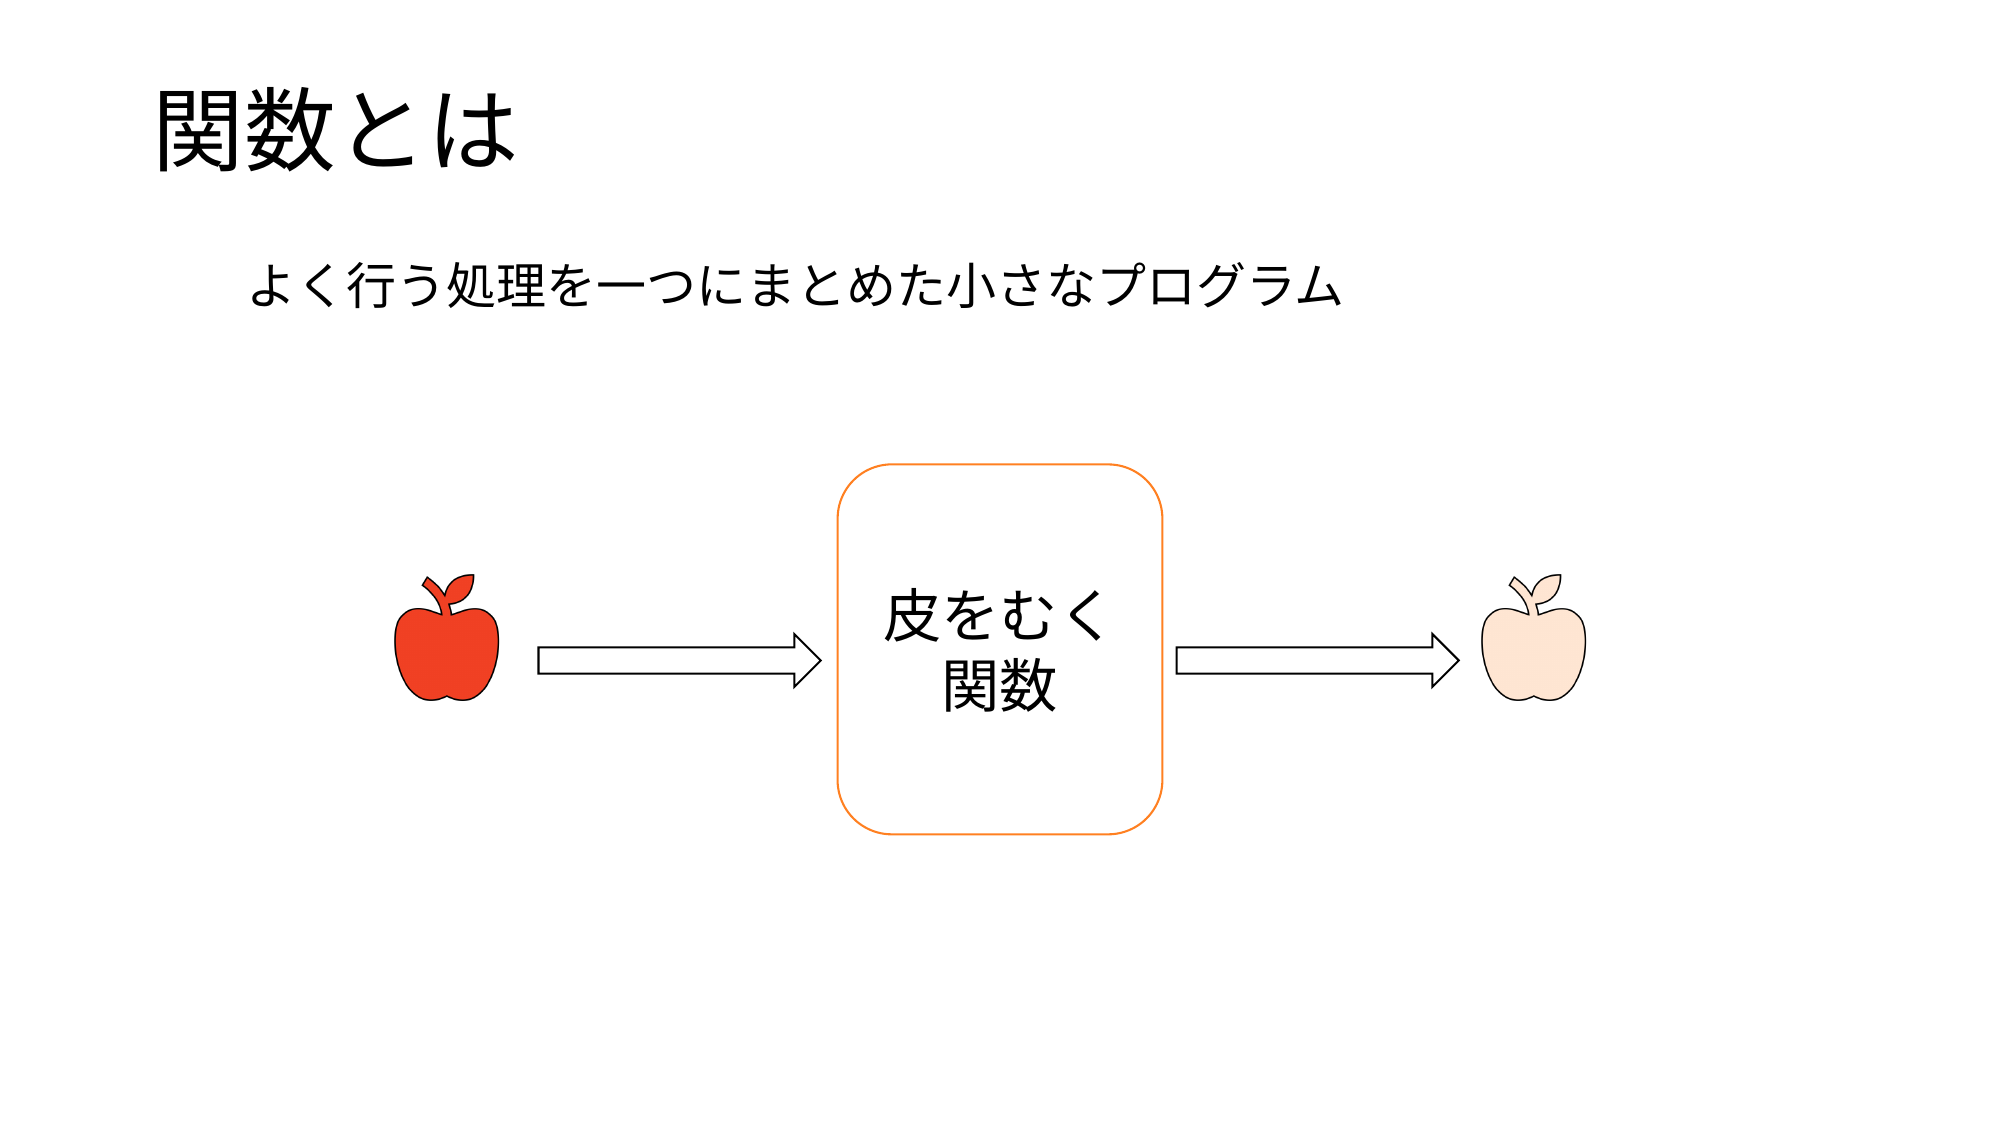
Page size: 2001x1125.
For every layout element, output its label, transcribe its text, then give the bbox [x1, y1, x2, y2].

title 関数とは [137, 59, 1863, 211]
picture [1458, 562, 1609, 713]
text_box [537, 631, 823, 690]
picture [371, 562, 522, 713]
text_box 皮をむく 関数 [836, 463, 1164, 836]
text_box [1175, 631, 1458, 690]
text_box よく行う処理を一つにまとめた小さなプログラム [231, 246, 1360, 322]
